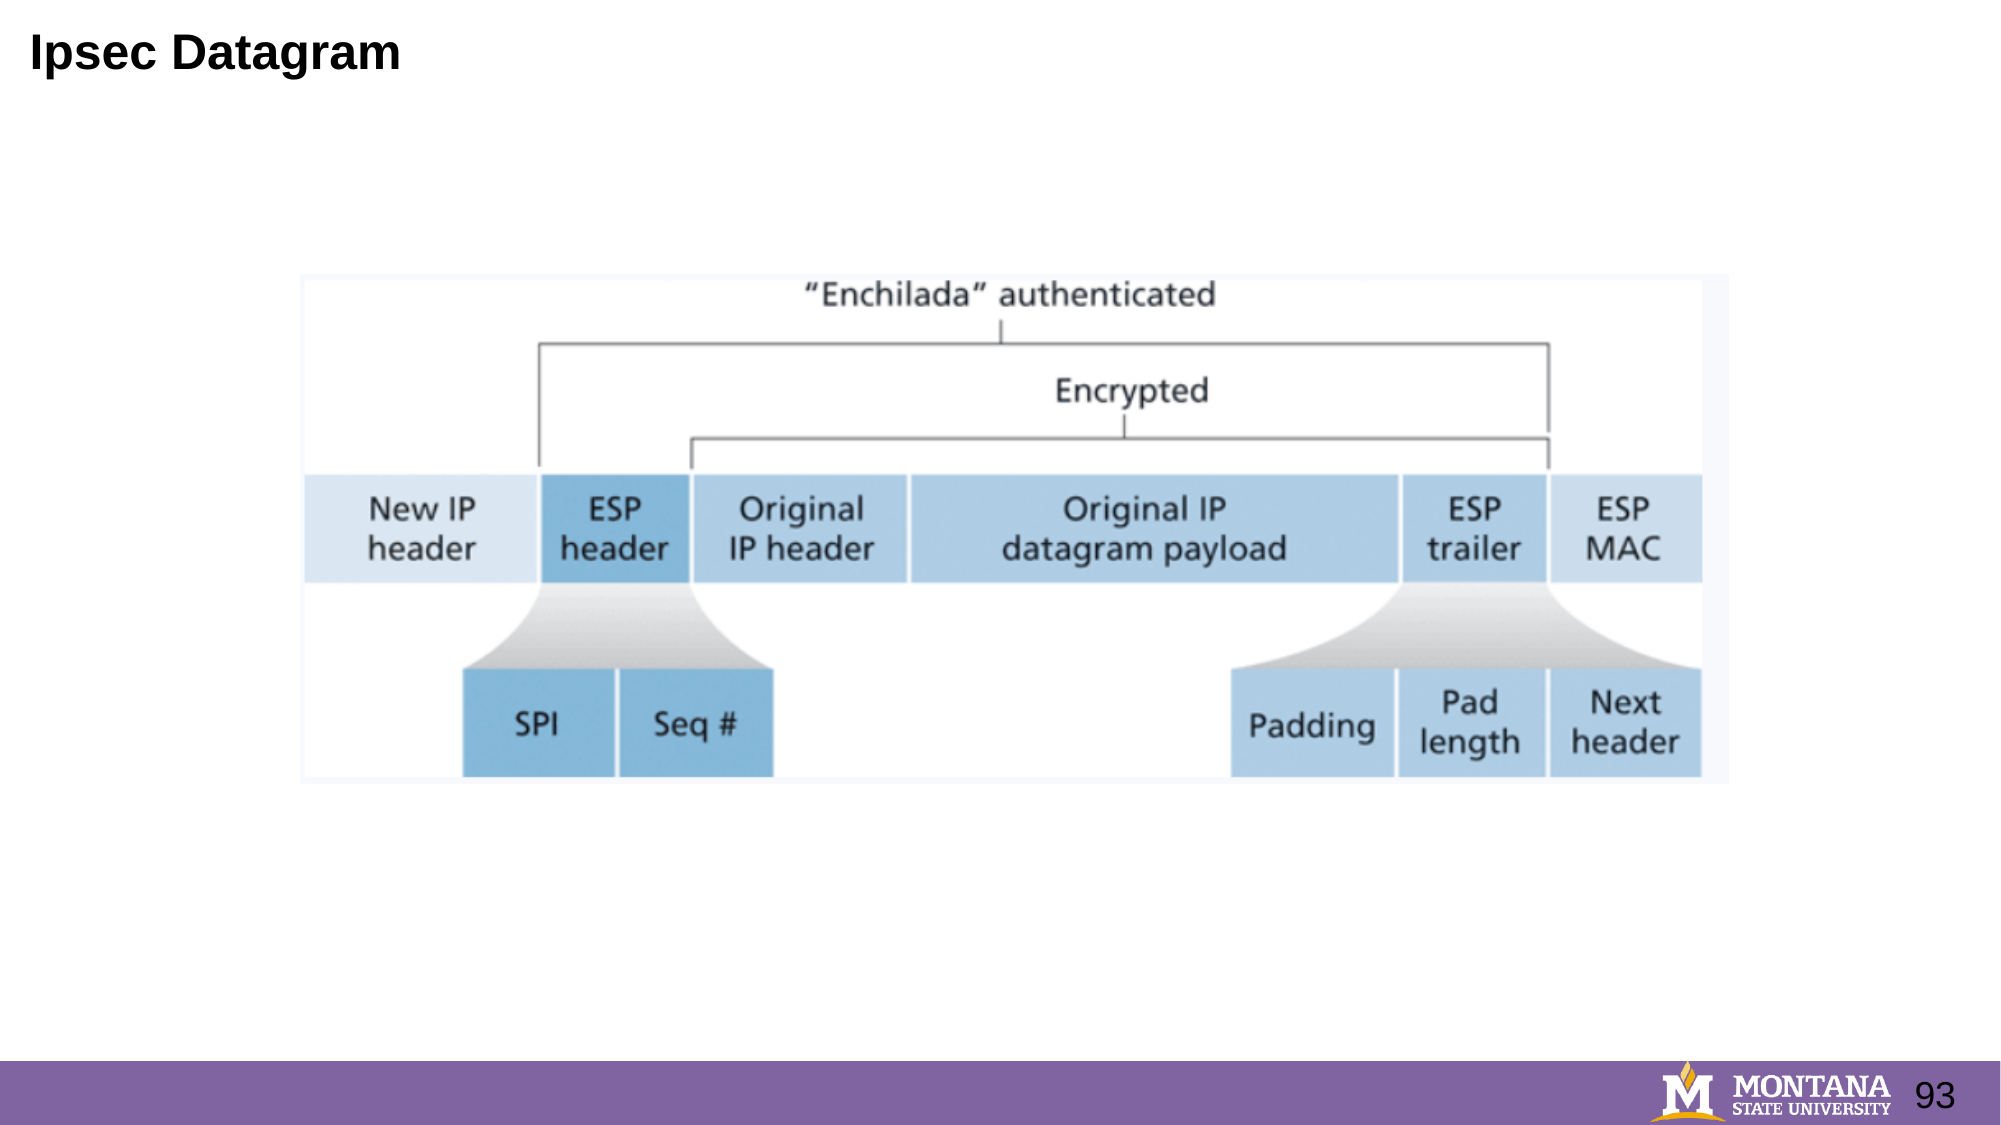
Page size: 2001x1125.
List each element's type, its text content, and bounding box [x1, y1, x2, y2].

picture [1650, 1060, 1891, 1122]
slide_number 93 [1887, 1072, 1994, 1125]
picture [299, 274, 1730, 784]
text_box Ipsec Datagram [14, 12, 417, 88]
